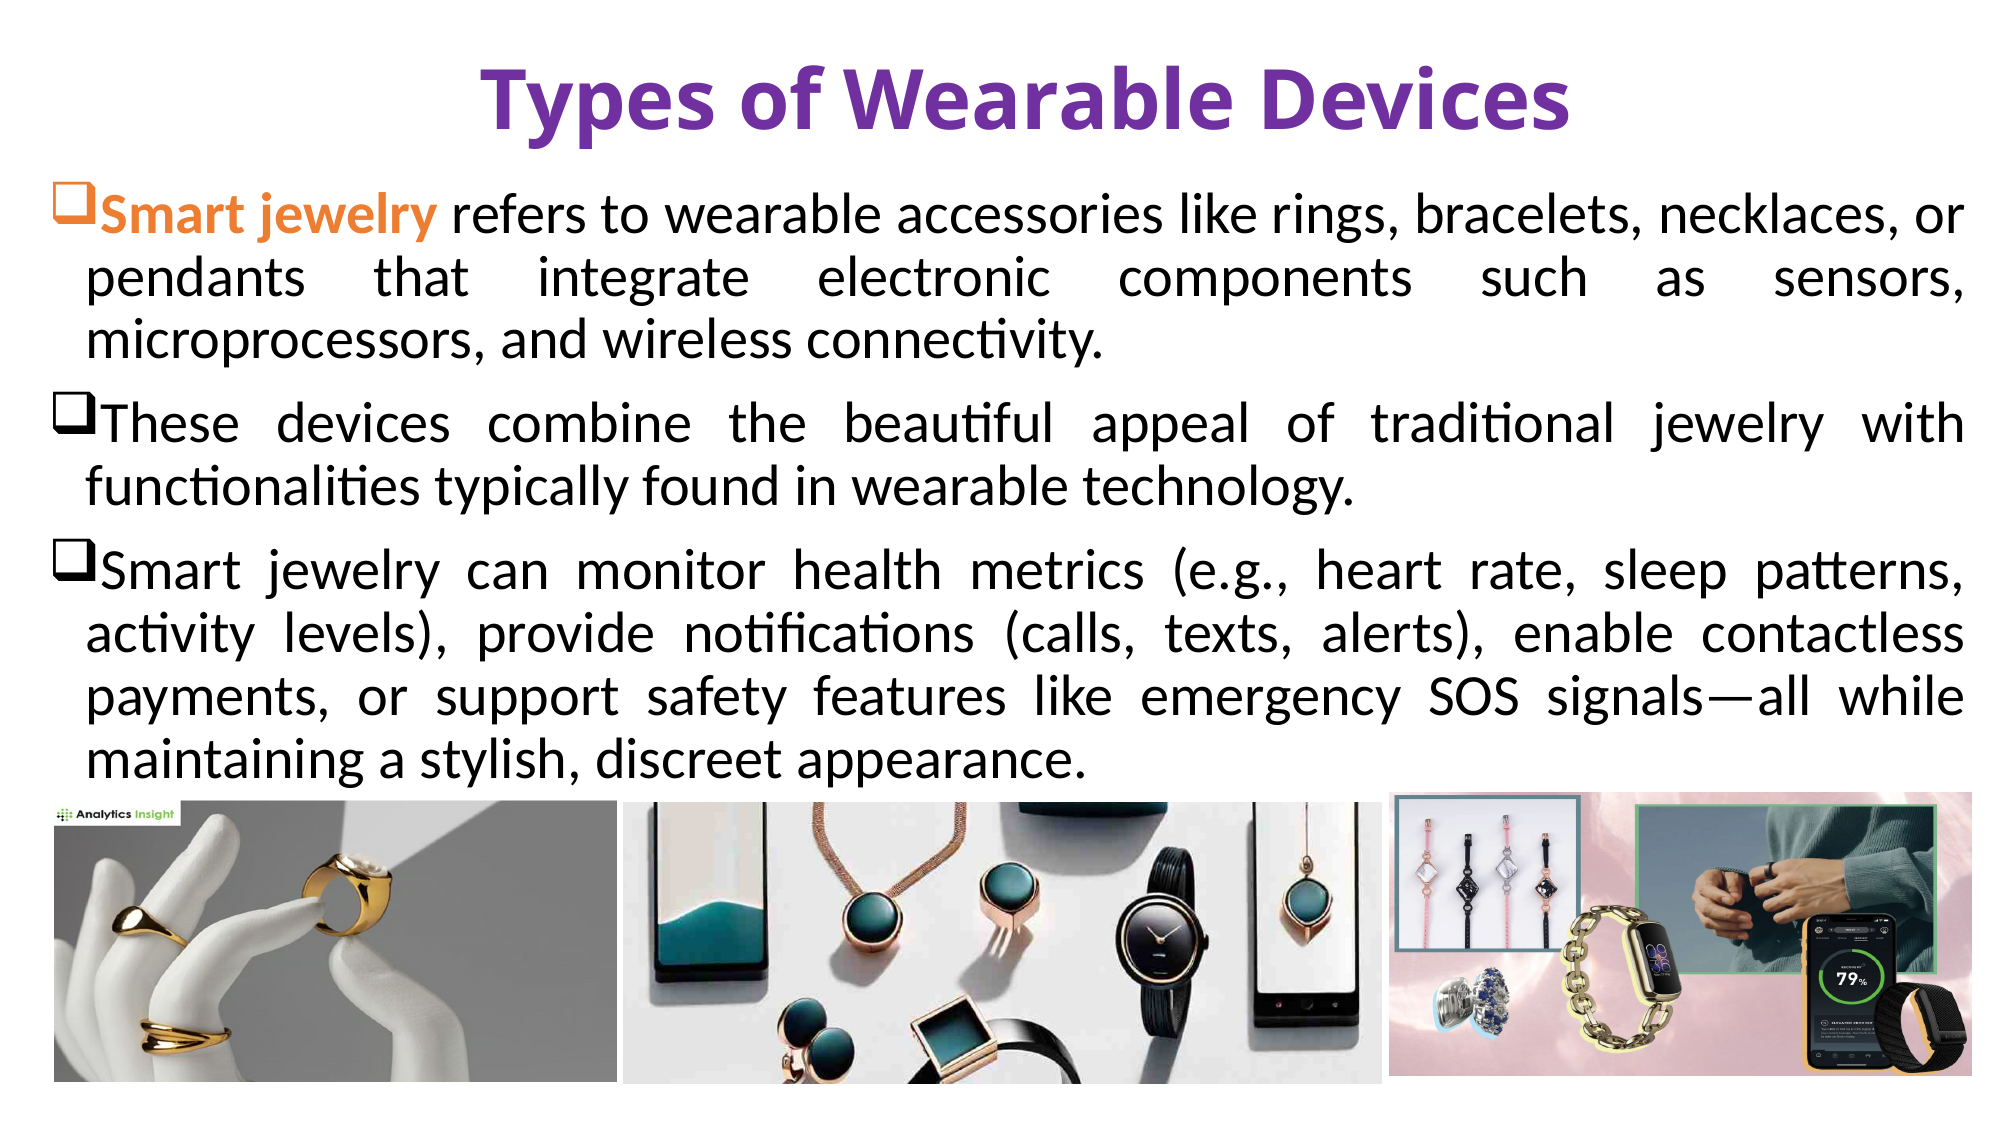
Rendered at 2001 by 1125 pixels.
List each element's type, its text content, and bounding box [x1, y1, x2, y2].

list Smart jewelry refers to wearable accessories like rings, bracelets, necklaces, or pendants that integrate electronic components such as sensors, microprocessors, and wireless connectivity. These devices combine the beautiful appeal of traditional jewelry with functionalities typically found in wearable technology. Smart jewelry can monitor health metrics (e.g., heart rate, sleep patterns, activity levels), provide notifications (calls, texts, alerts), enable contactless payments, or support safety features like emergency SOS signals—all while maintaining a stylish, discreet appearance. [33, 175, 1982, 889]
picture [54, 798, 617, 1082]
title Types of Wearable Devices [53, 42, 2000, 163]
picture [623, 802, 1382, 1084]
picture [1389, 792, 1972, 1076]
